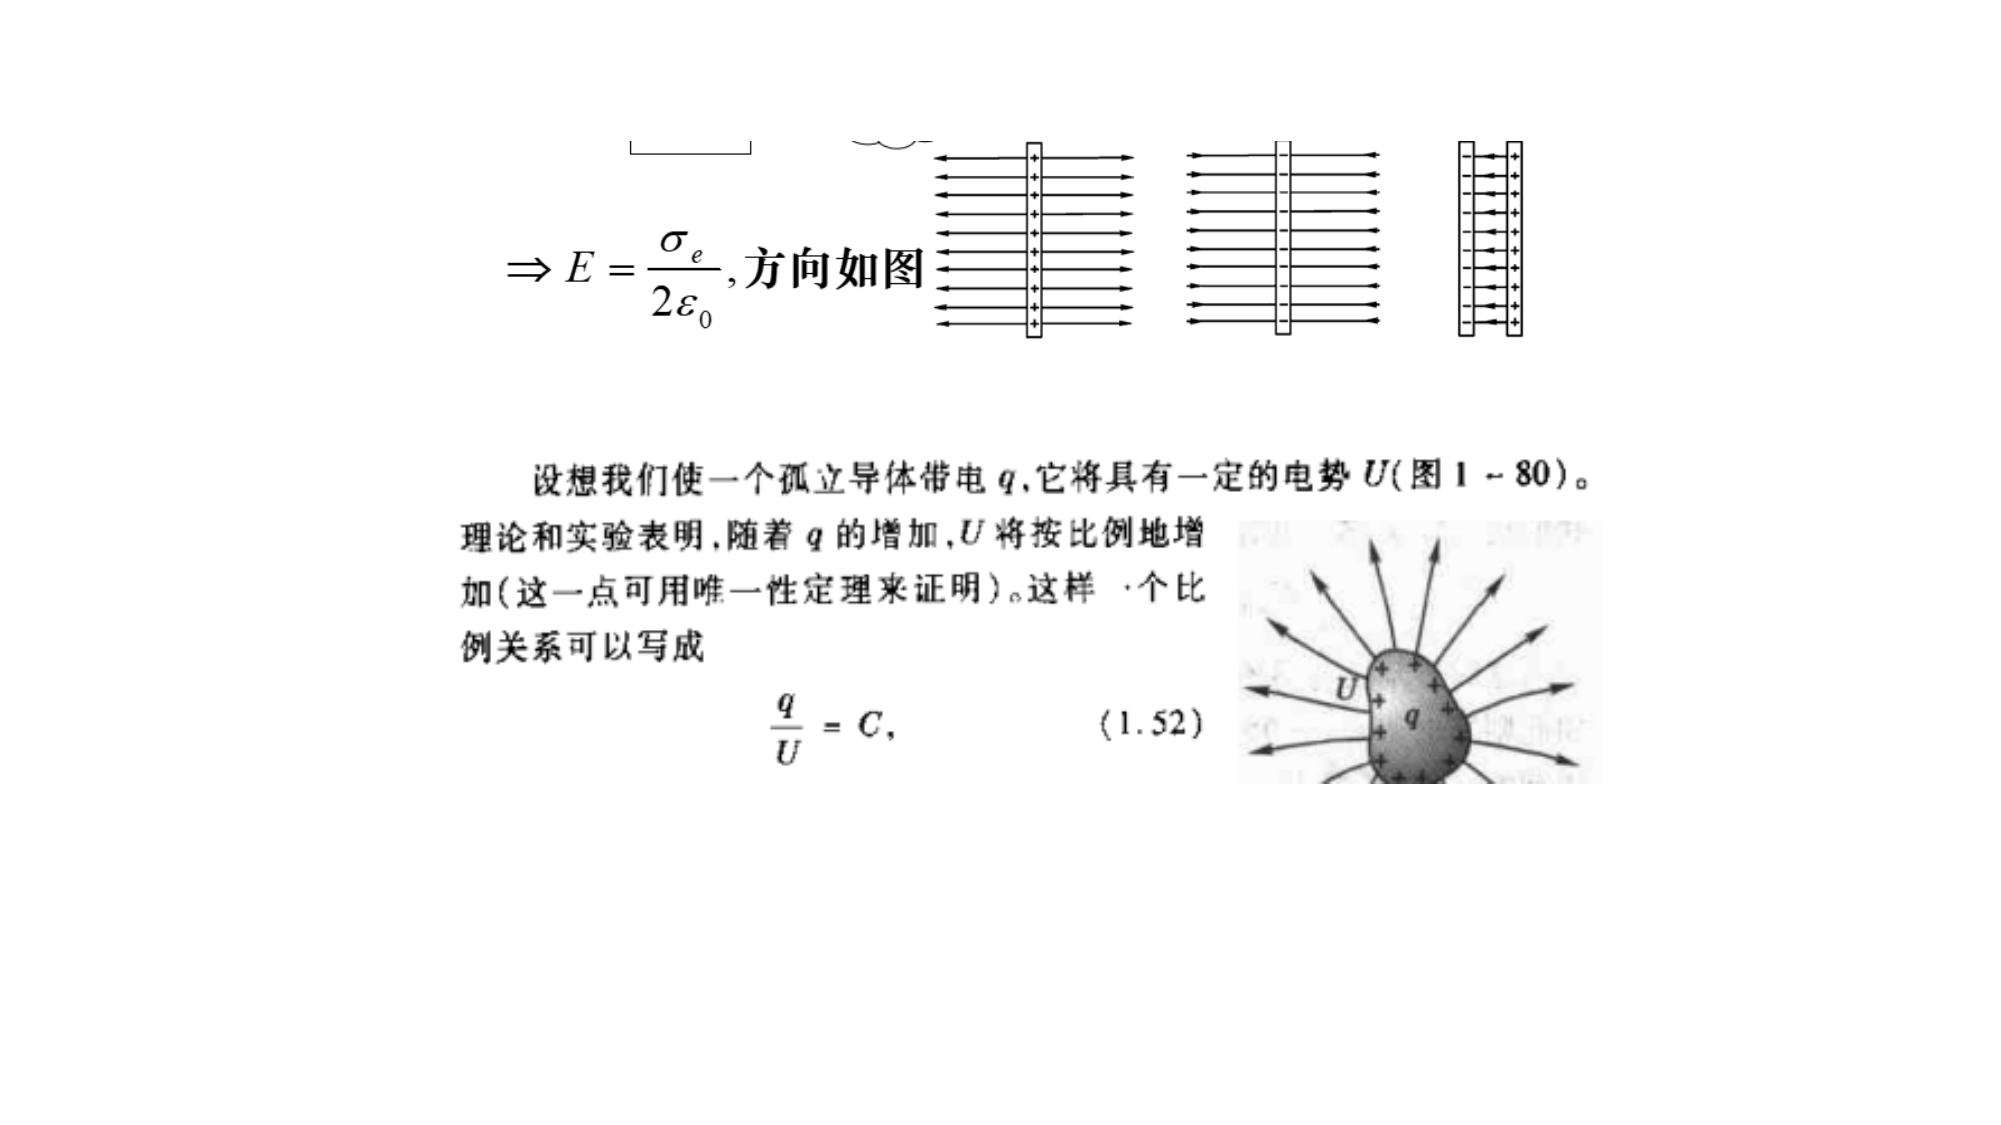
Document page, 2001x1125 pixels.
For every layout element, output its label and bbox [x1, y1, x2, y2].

picture [435, 438, 1602, 784]
picture [495, 141, 1542, 346]
